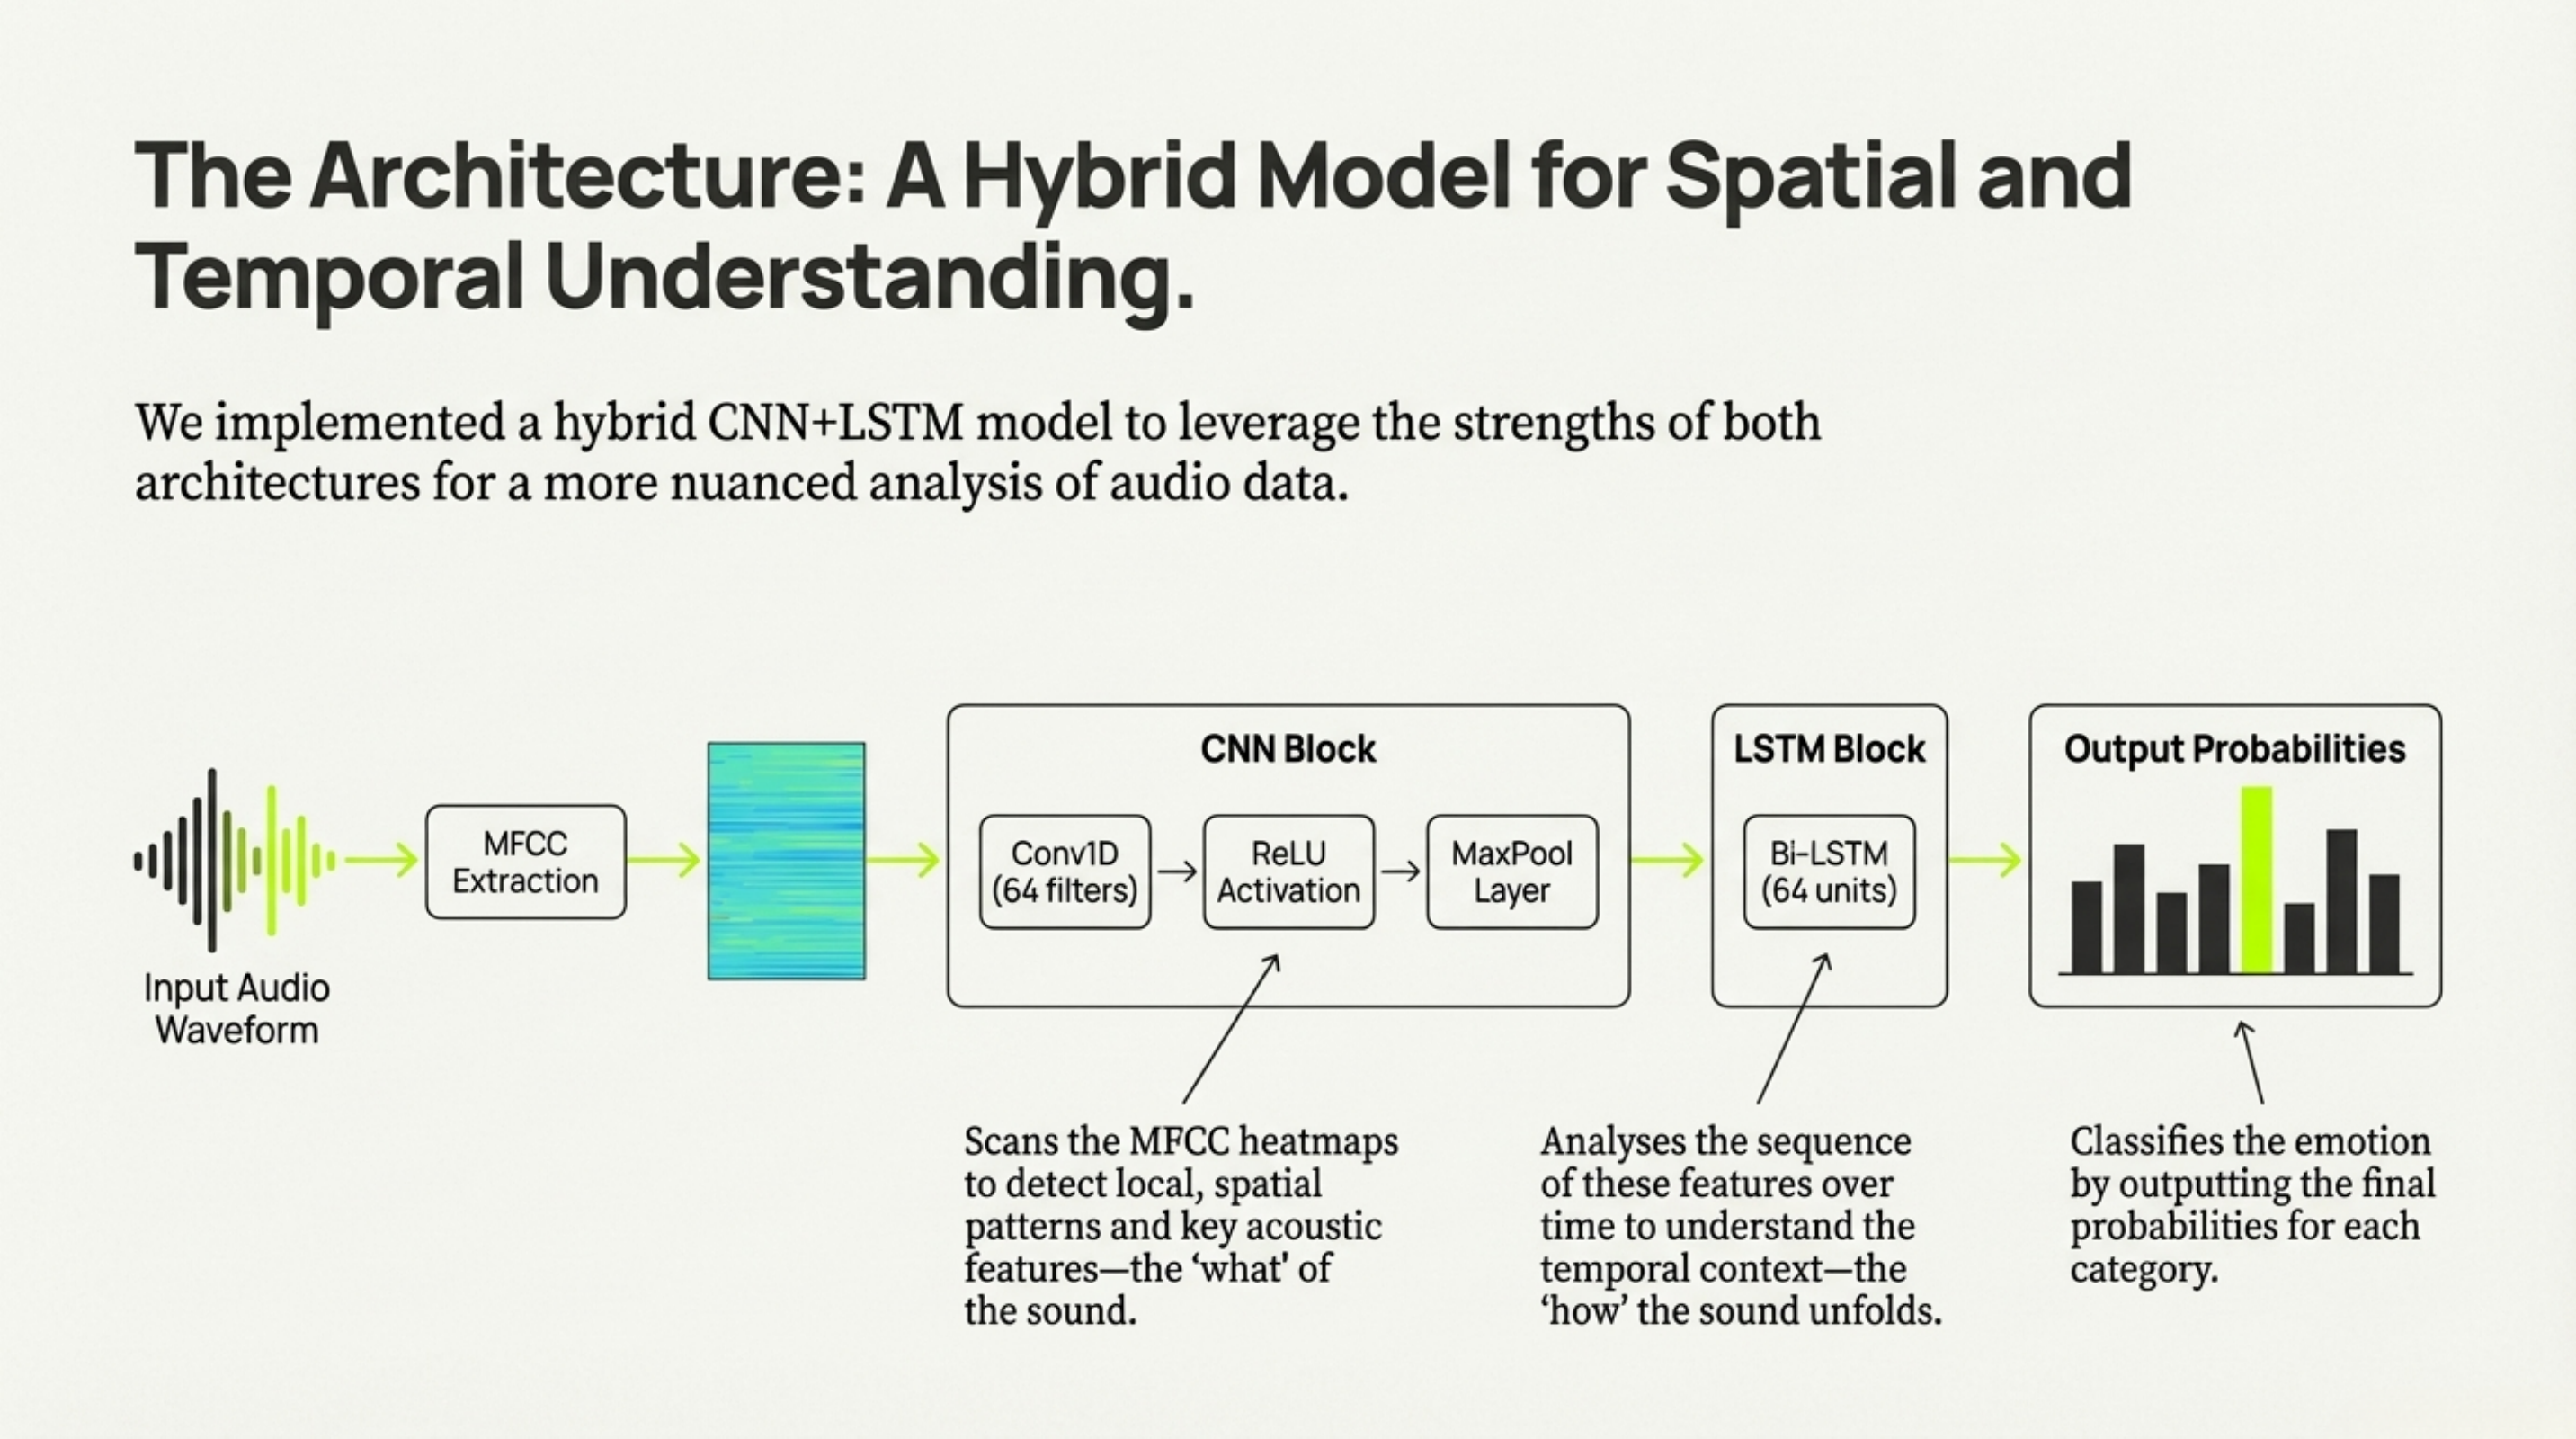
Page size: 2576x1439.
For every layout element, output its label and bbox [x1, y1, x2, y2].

text_box [0, 0, 2576, 1439]
